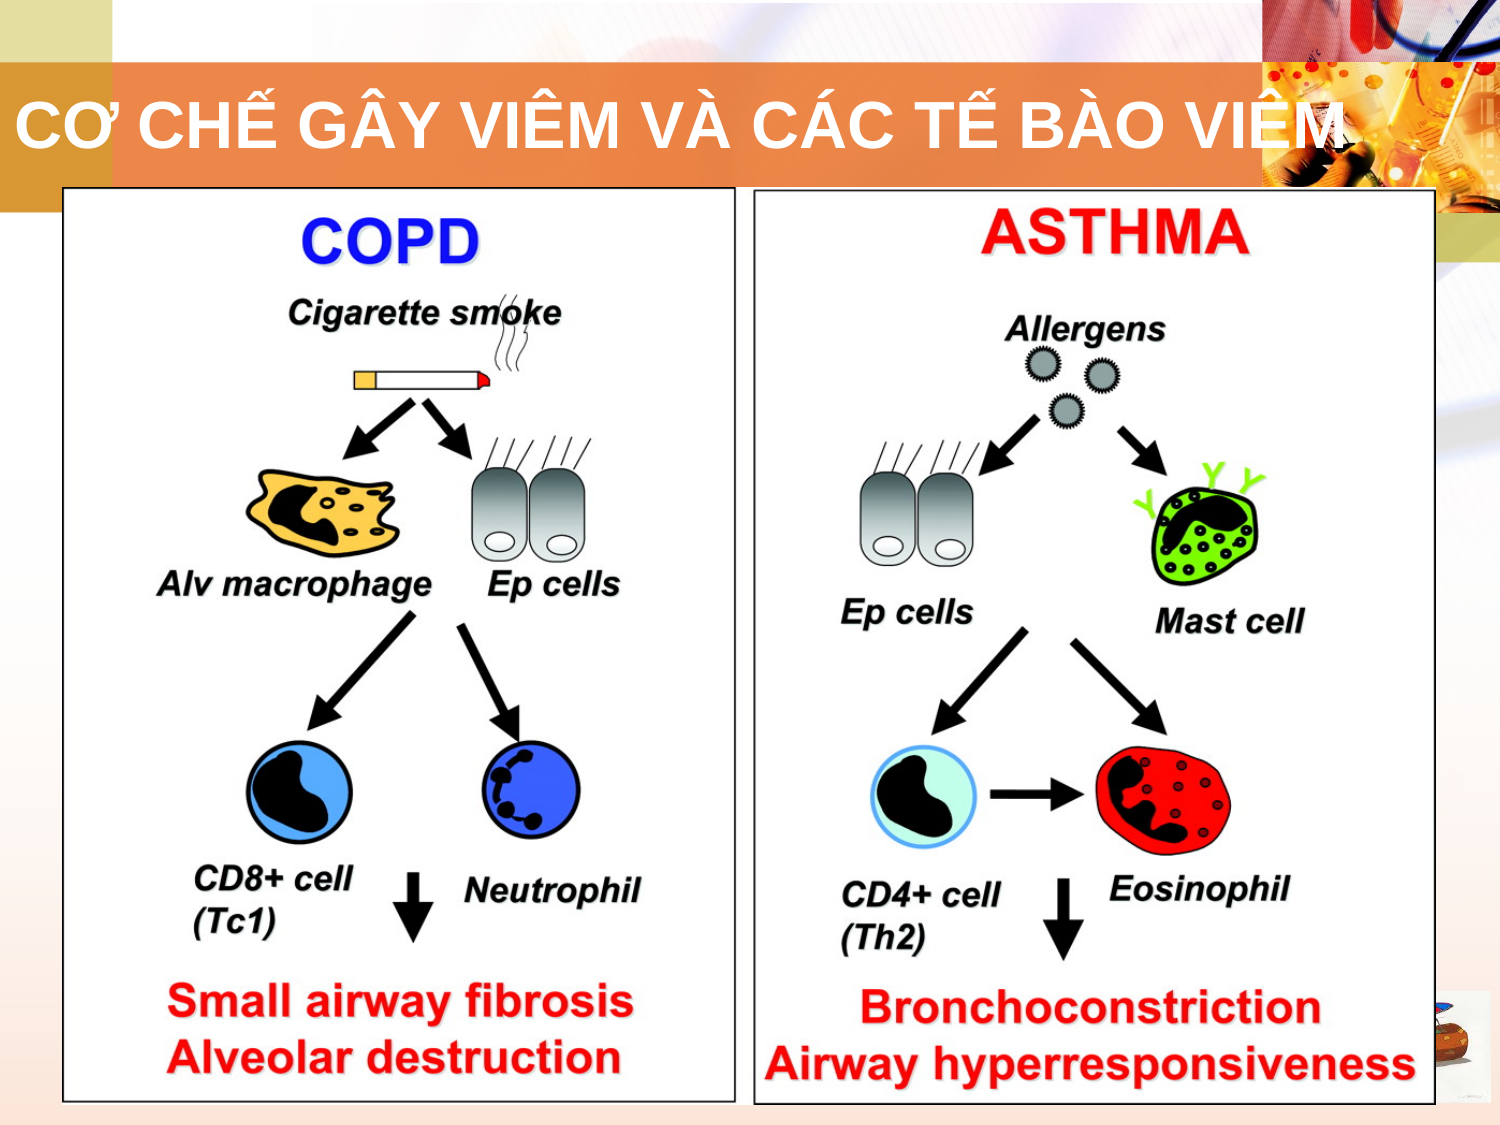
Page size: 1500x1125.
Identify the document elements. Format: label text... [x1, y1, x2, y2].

picture [62, 0, 1500, 1105]
text_box CƠ CHẾ GÂY VIÊM VÀ CÁC TẾ BÀO VIÊM [0, 74, 1400, 170]
